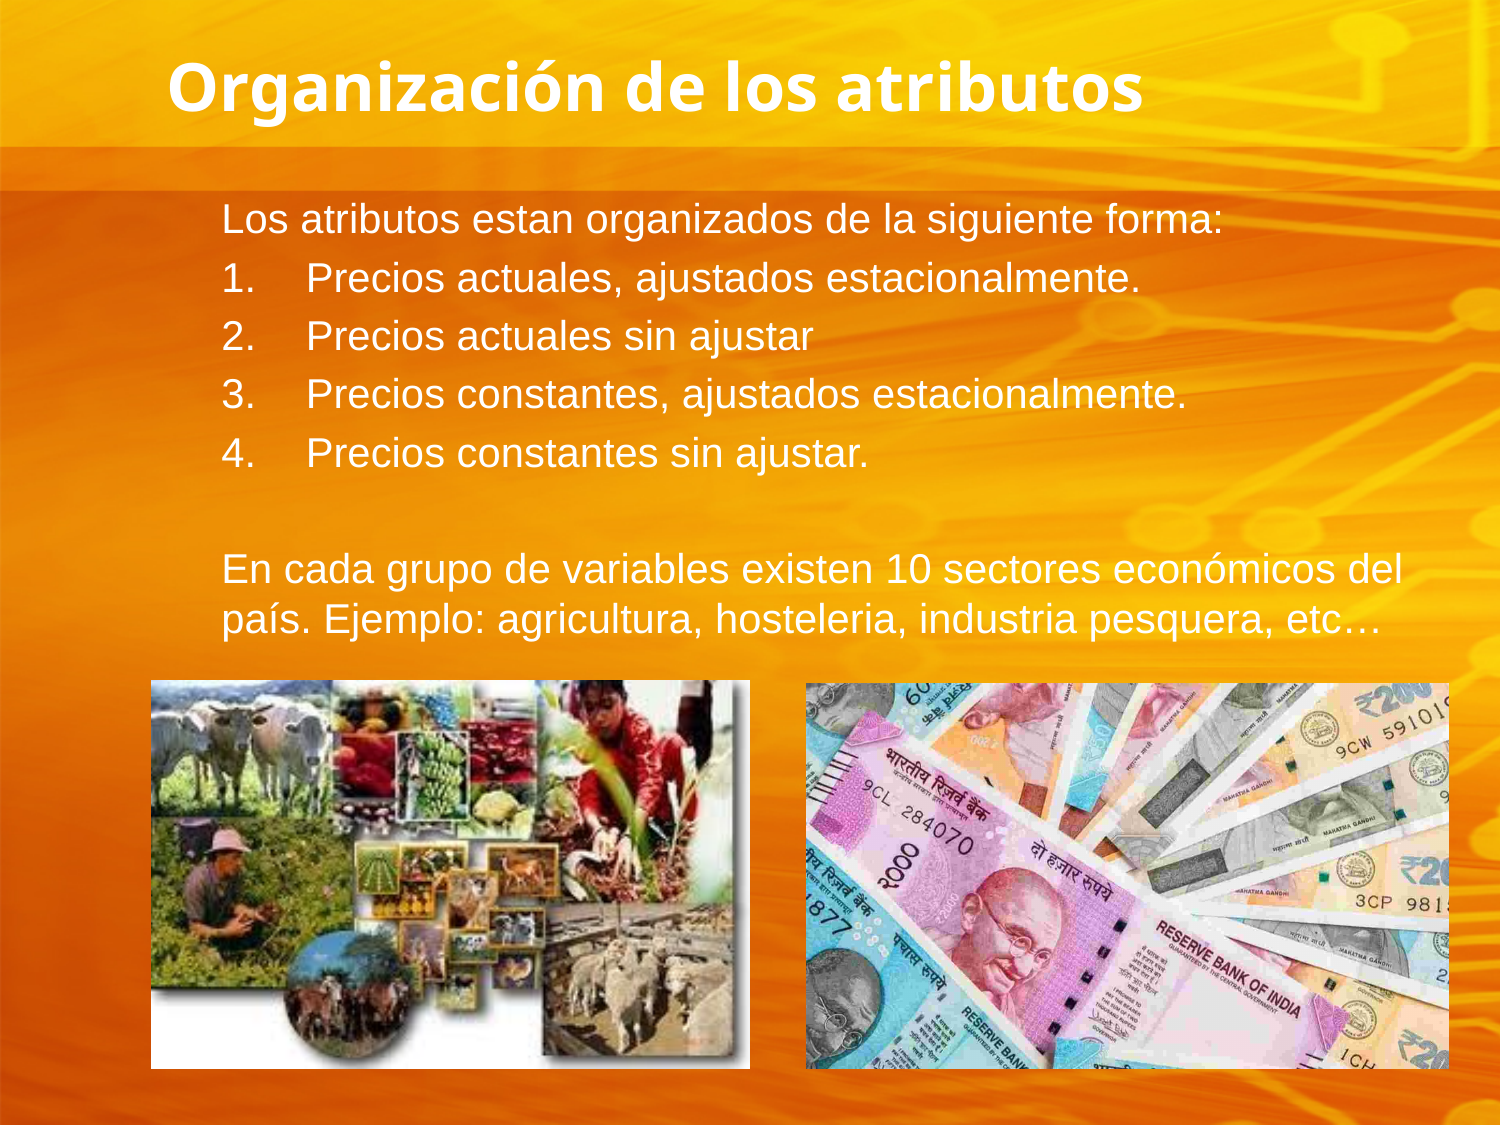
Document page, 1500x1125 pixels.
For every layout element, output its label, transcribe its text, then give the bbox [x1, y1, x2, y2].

list Los atributos estan organizados de la siguiente forma: Precios actuales, ajustados estacionalmente. Precios actuales sin ajustar Precios constantes, ajustados estacionalmente. Precios constantes sin ajustar. En cada grupo de variables existen 10 sectores económicos del país. Ejemplo: agricultura, hosteleria, industria pesquera, etc… [206, 184, 1436, 1059]
title Organización de los atributos [151, 42, 1322, 127]
picture [0, 0, 1500, 1125]
